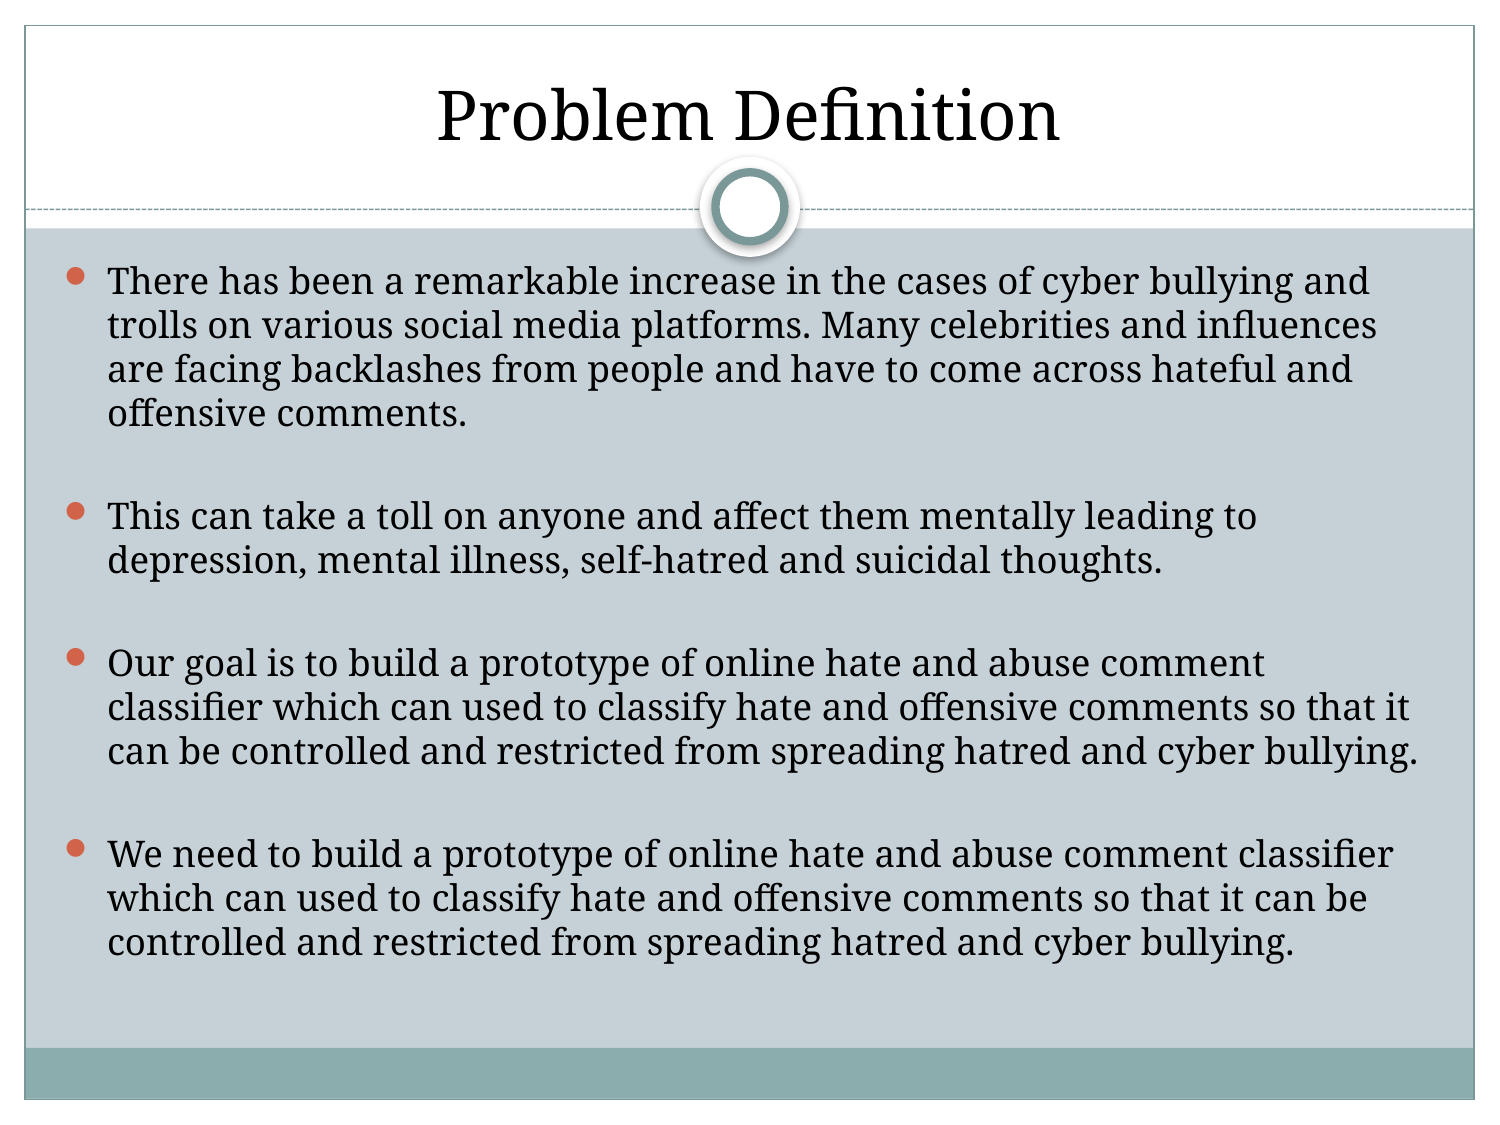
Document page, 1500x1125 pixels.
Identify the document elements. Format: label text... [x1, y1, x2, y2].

title Problem Definition [49, 37, 1450, 162]
list There has been a remarkable increase in the cases of cyber bullying and trolls on various social media platforms. Many celebrities and influences are facing backlashes from people and have to come across hateful and offensive comments. This can take a toll on anyone and affect them mentally leading to depression, mental illness, self-hatred and suicidal thoughts. Our goal is to build a prototype of online hate and abuse comment classifier which can used to classify hate and offensive comments so that it can be controlled and restricted from spreading hatred and cyber bullying. We need to build a prototype of online hate and abuse comment classifier which can used to classify hate and offensive comments so that it can be controlled and restricted from spreading hatred and cyber bullying. [49, 250, 1445, 1001]
